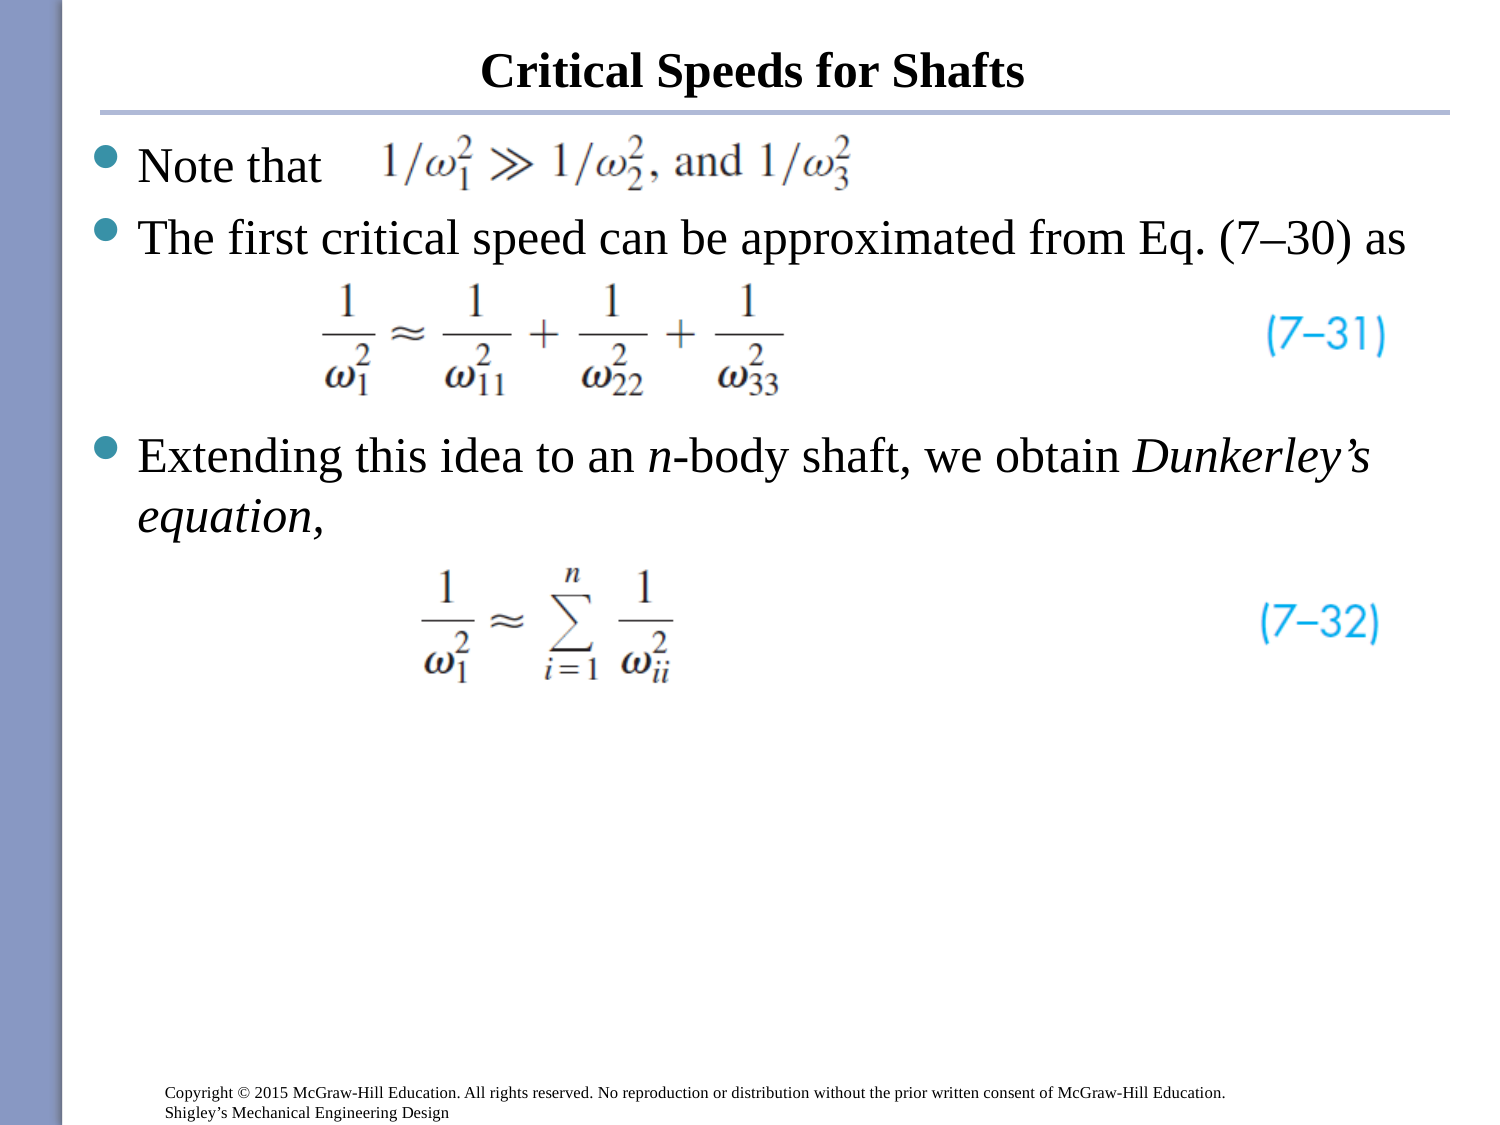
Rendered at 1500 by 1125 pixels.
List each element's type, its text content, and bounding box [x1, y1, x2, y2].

picture [310, 274, 1396, 402]
picture [374, 124, 854, 201]
title Critical Speeds for Shafts [137, 30, 1368, 106]
picture [316, 562, 1388, 691]
list Note that The first critical speed can be approximated from Eq. (7–30) as Extending this idea to an n-body shaft, we obtain Dunkerley’s equation, [62, 125, 1500, 1075]
